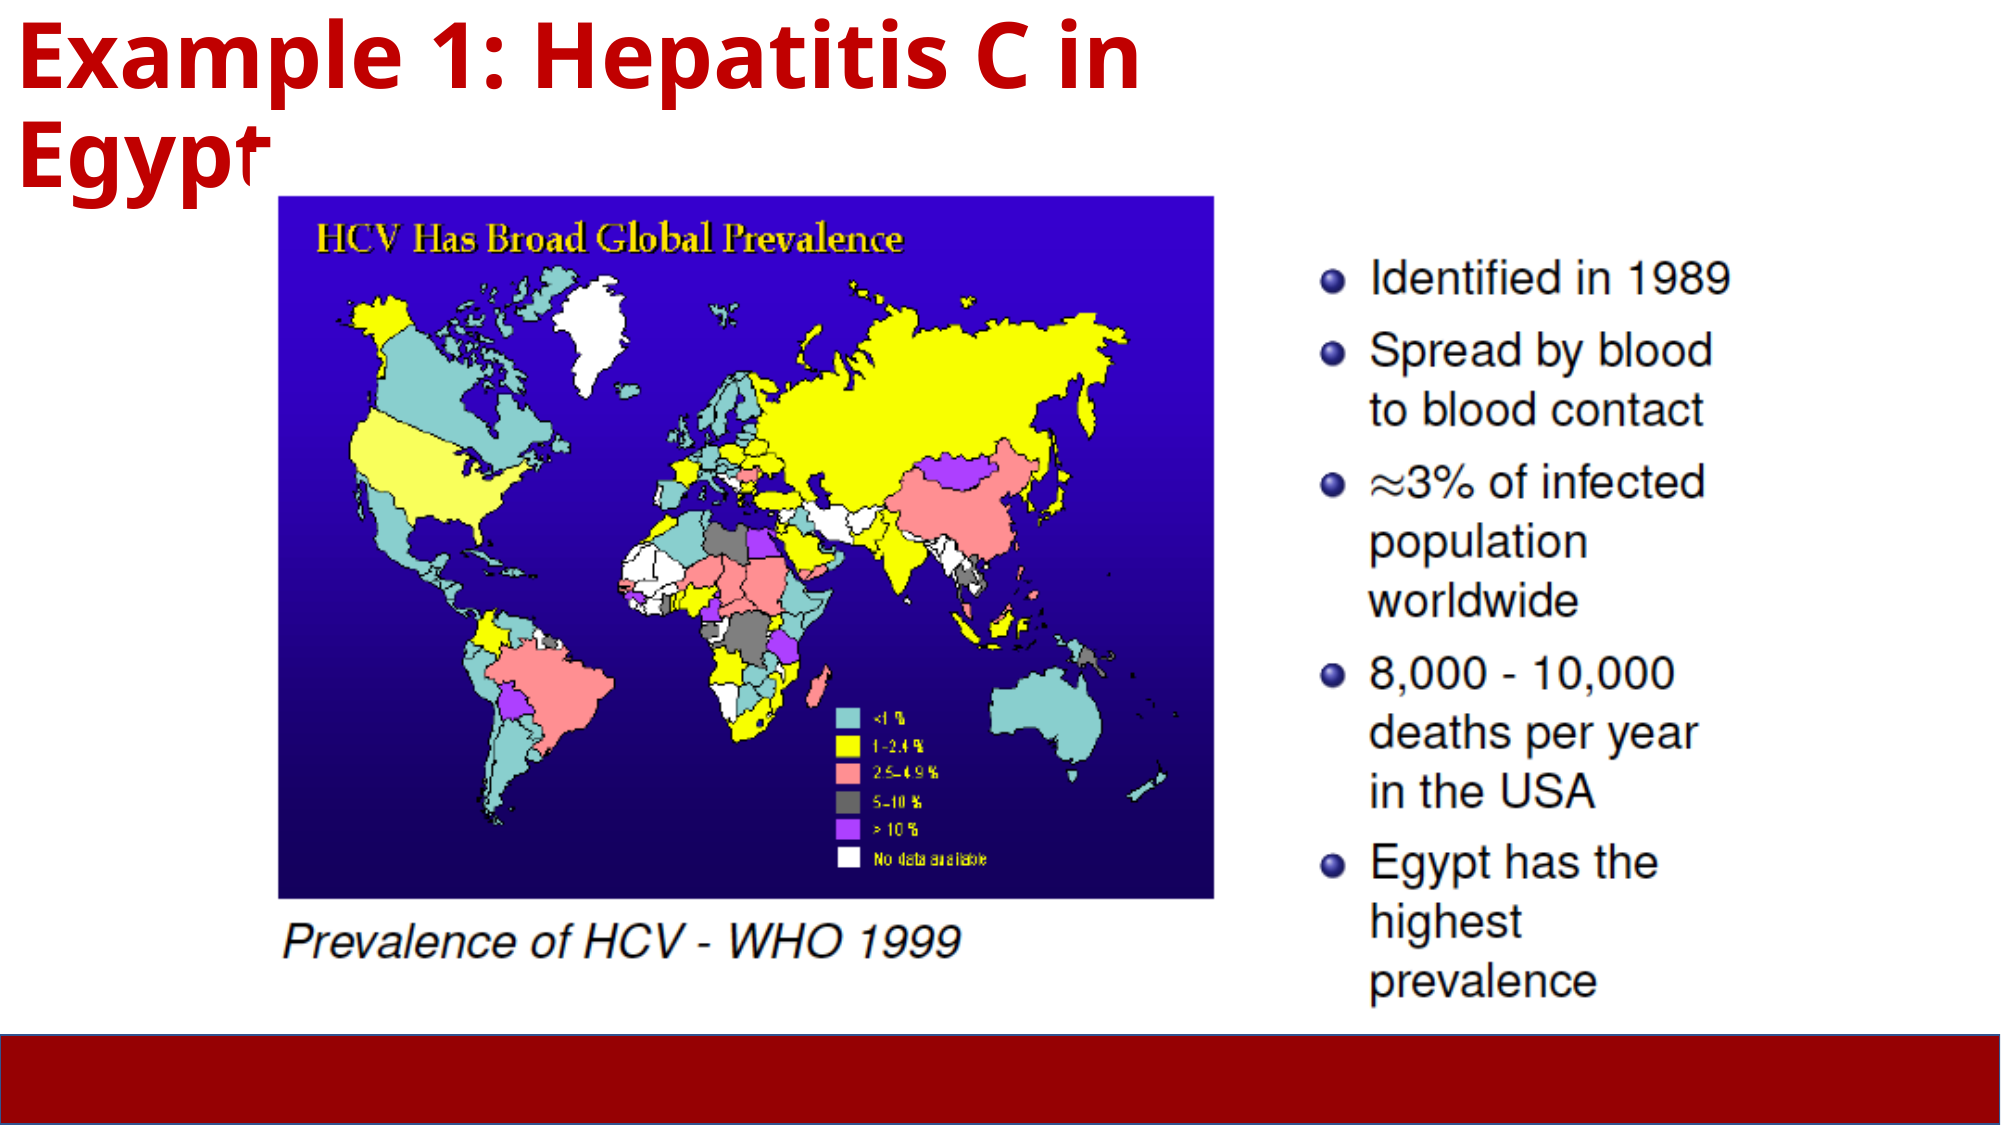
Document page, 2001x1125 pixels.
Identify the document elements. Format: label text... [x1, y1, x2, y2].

picture [249, 152, 1750, 1030]
title Example 1: Hepatitis C in Egypt [0, 0, 1294, 218]
